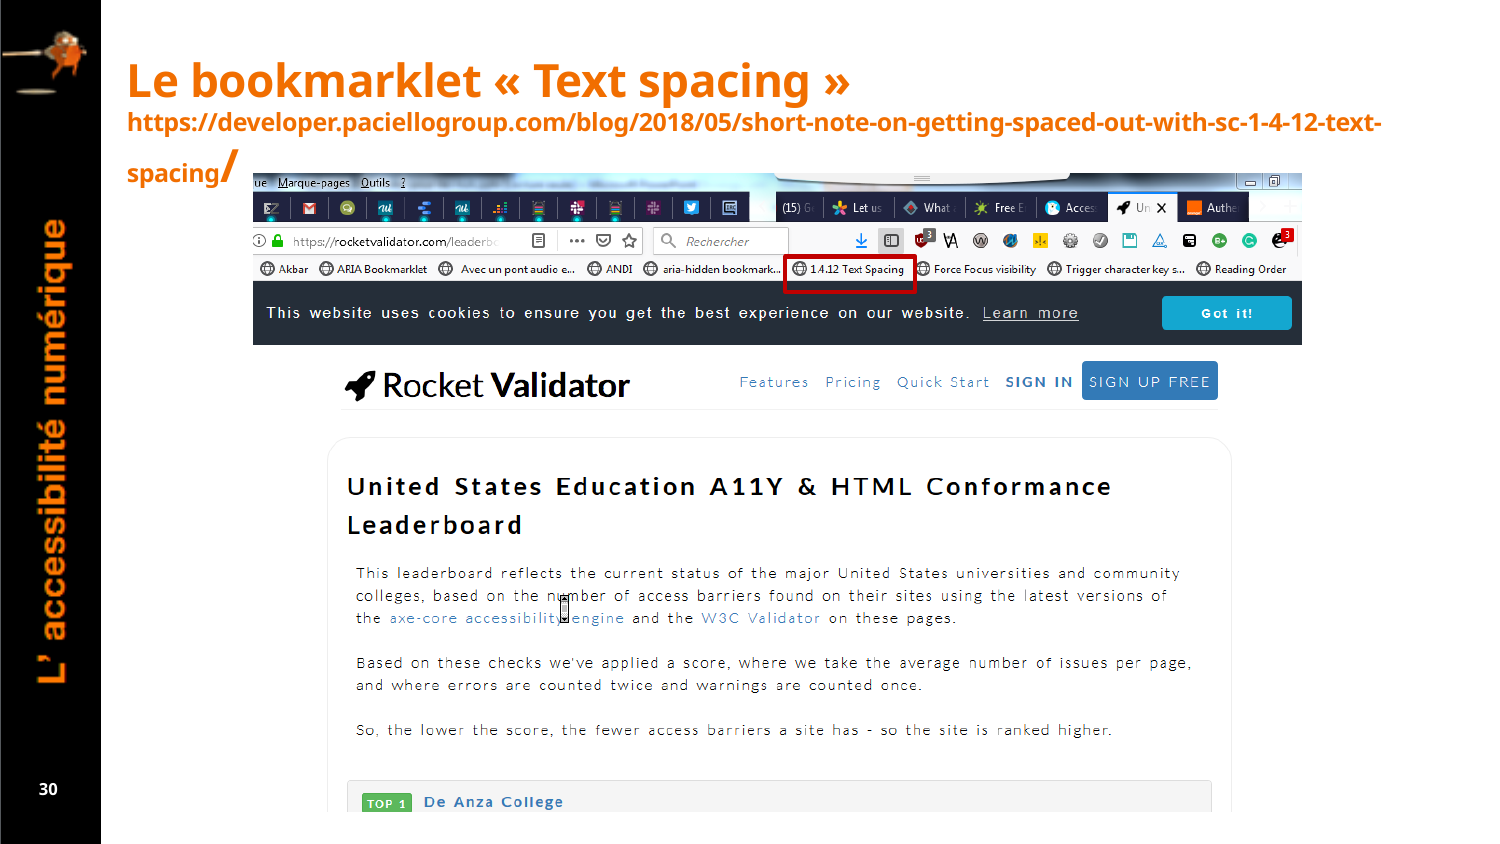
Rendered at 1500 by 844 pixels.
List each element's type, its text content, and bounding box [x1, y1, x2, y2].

title Le bookmarklet « Text spacing » https://developer.paciellogroup.com/blog/2018/05/short-note-on-getting-spaced-out-with-sc-1-4-12-text-spacing/ [112, 43, 1500, 166]
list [253, 173, 1302, 812]
picture [0, 0, 101, 844]
